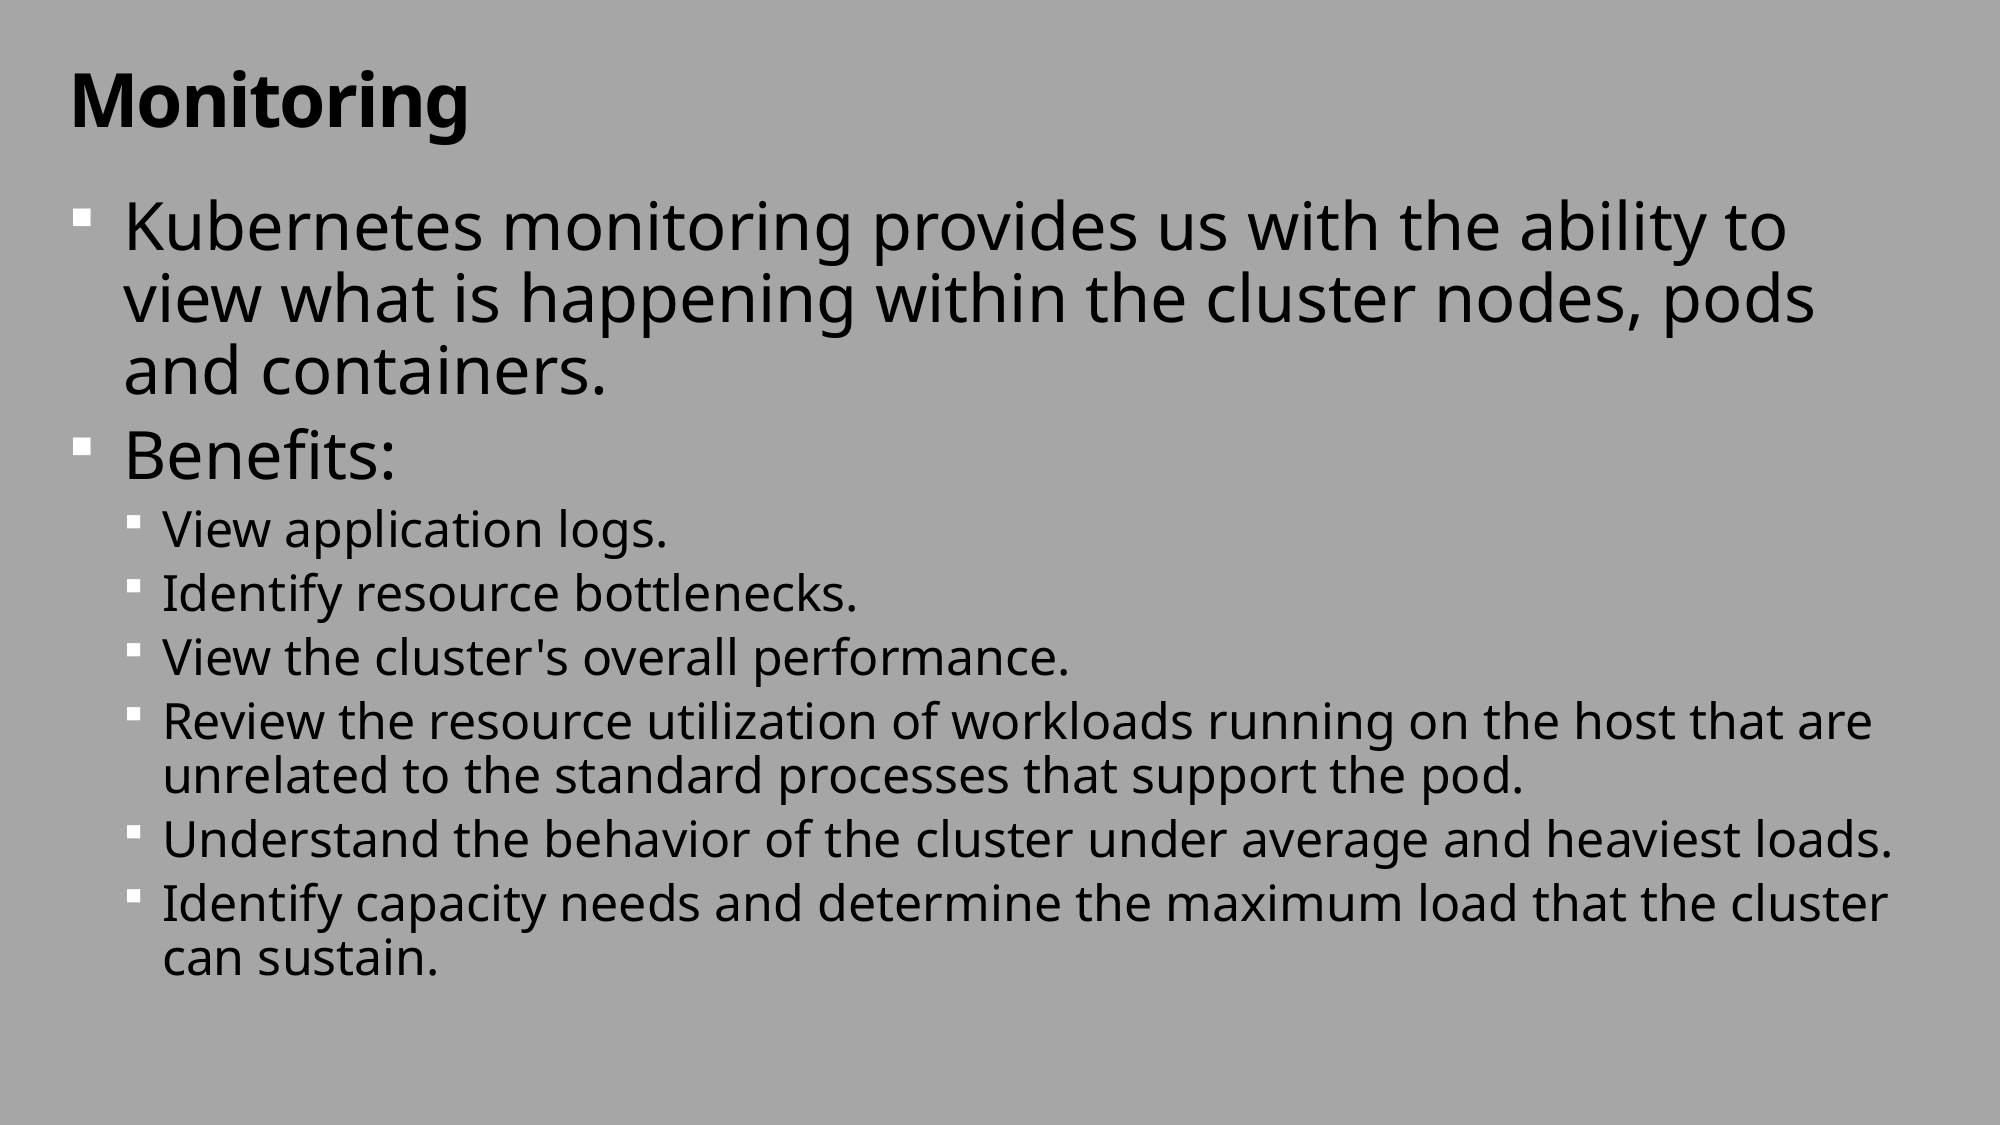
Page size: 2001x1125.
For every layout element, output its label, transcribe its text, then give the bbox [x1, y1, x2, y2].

title Monitoring [44, 47, 1957, 157]
list Kubernetes monitoring provides us with the ability to view what is happening within the cluster nodes, pods and containers. Benefits: View application logs. Identify resource bottlenecks. View the cluster's overall performance. Review the resource utilization of workloads running on the host that are unrelated to the standard processes that support the pod. Understand the behavior of the cluster under average and heaviest loads. Identify capacity needs and determine the maximum load that the cluster can sustain. [44, 178, 1956, 1110]
